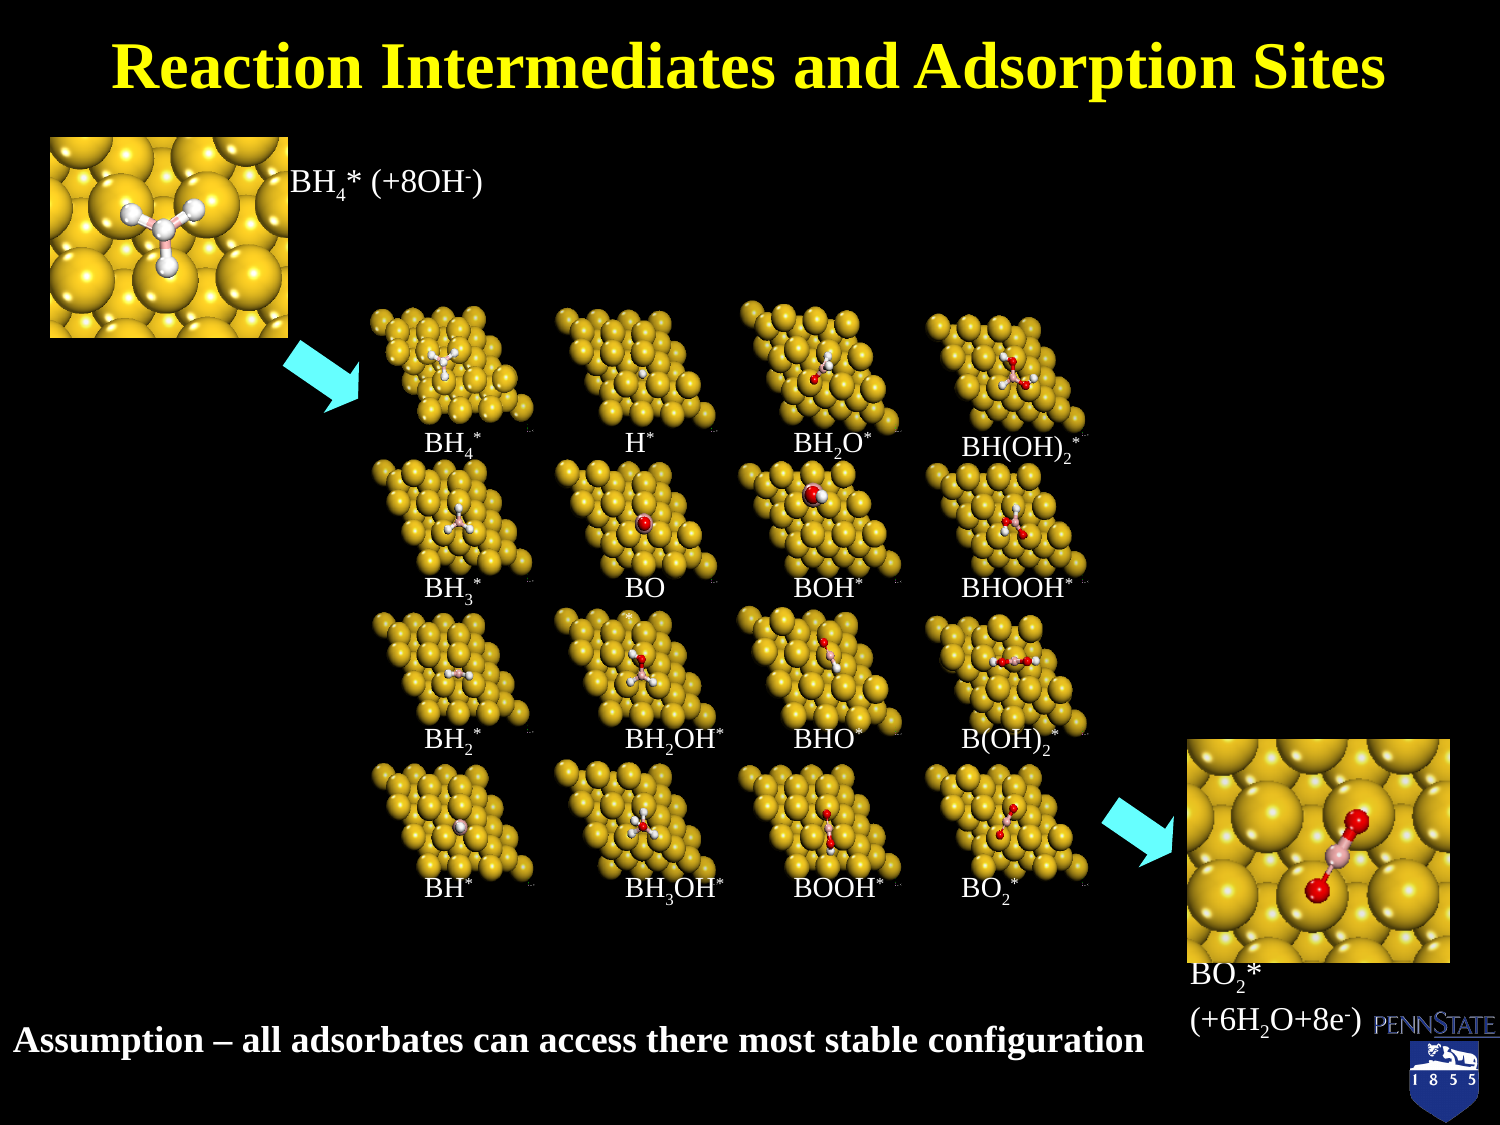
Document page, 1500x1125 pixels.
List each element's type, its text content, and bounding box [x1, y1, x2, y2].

text_box [1132, 806, 1174, 868]
text_box BO2* (+6H2O+8e-) [1175, 962, 1394, 1050]
text_box [282, 339, 360, 413]
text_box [1297, 1010, 1500, 1125]
picture [1187, 739, 1450, 963]
text_box Assumption – all adsorbates can access there most stable configuration [0, 1008, 1161, 1068]
text_box BH4* (+8OH-) [288, 149, 600, 213]
picture [49, 137, 288, 338]
title Reaction Intermediates and Adsorption Sites [0, 0, 1500, 125]
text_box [369, 287, 1132, 959]
